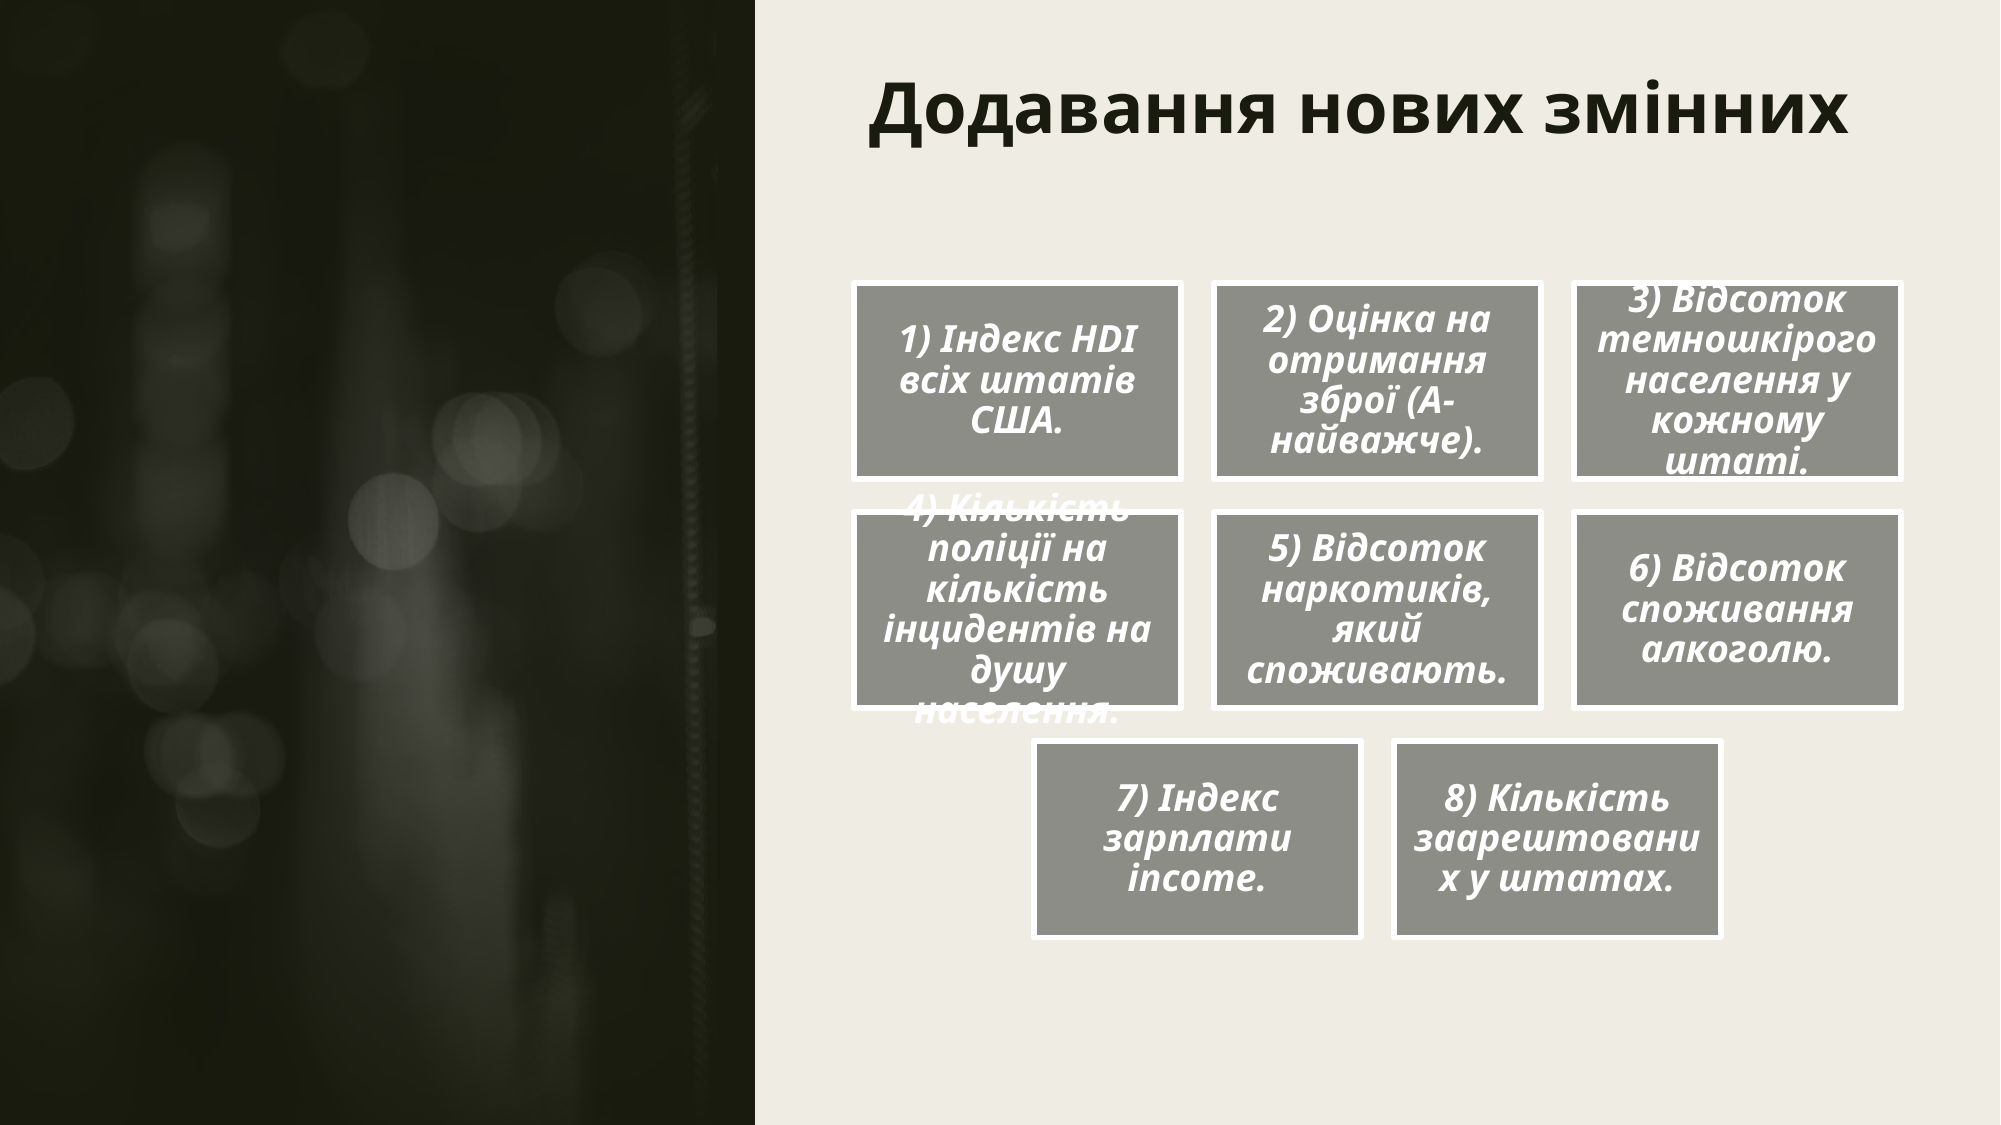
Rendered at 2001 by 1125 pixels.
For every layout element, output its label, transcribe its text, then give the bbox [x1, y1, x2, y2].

picture [0, 0, 755, 1125]
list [853, 236, 1902, 984]
title Додавання нових змінних [854, 65, 1868, 221]
text_box [758, 0, 2000, 1125]
